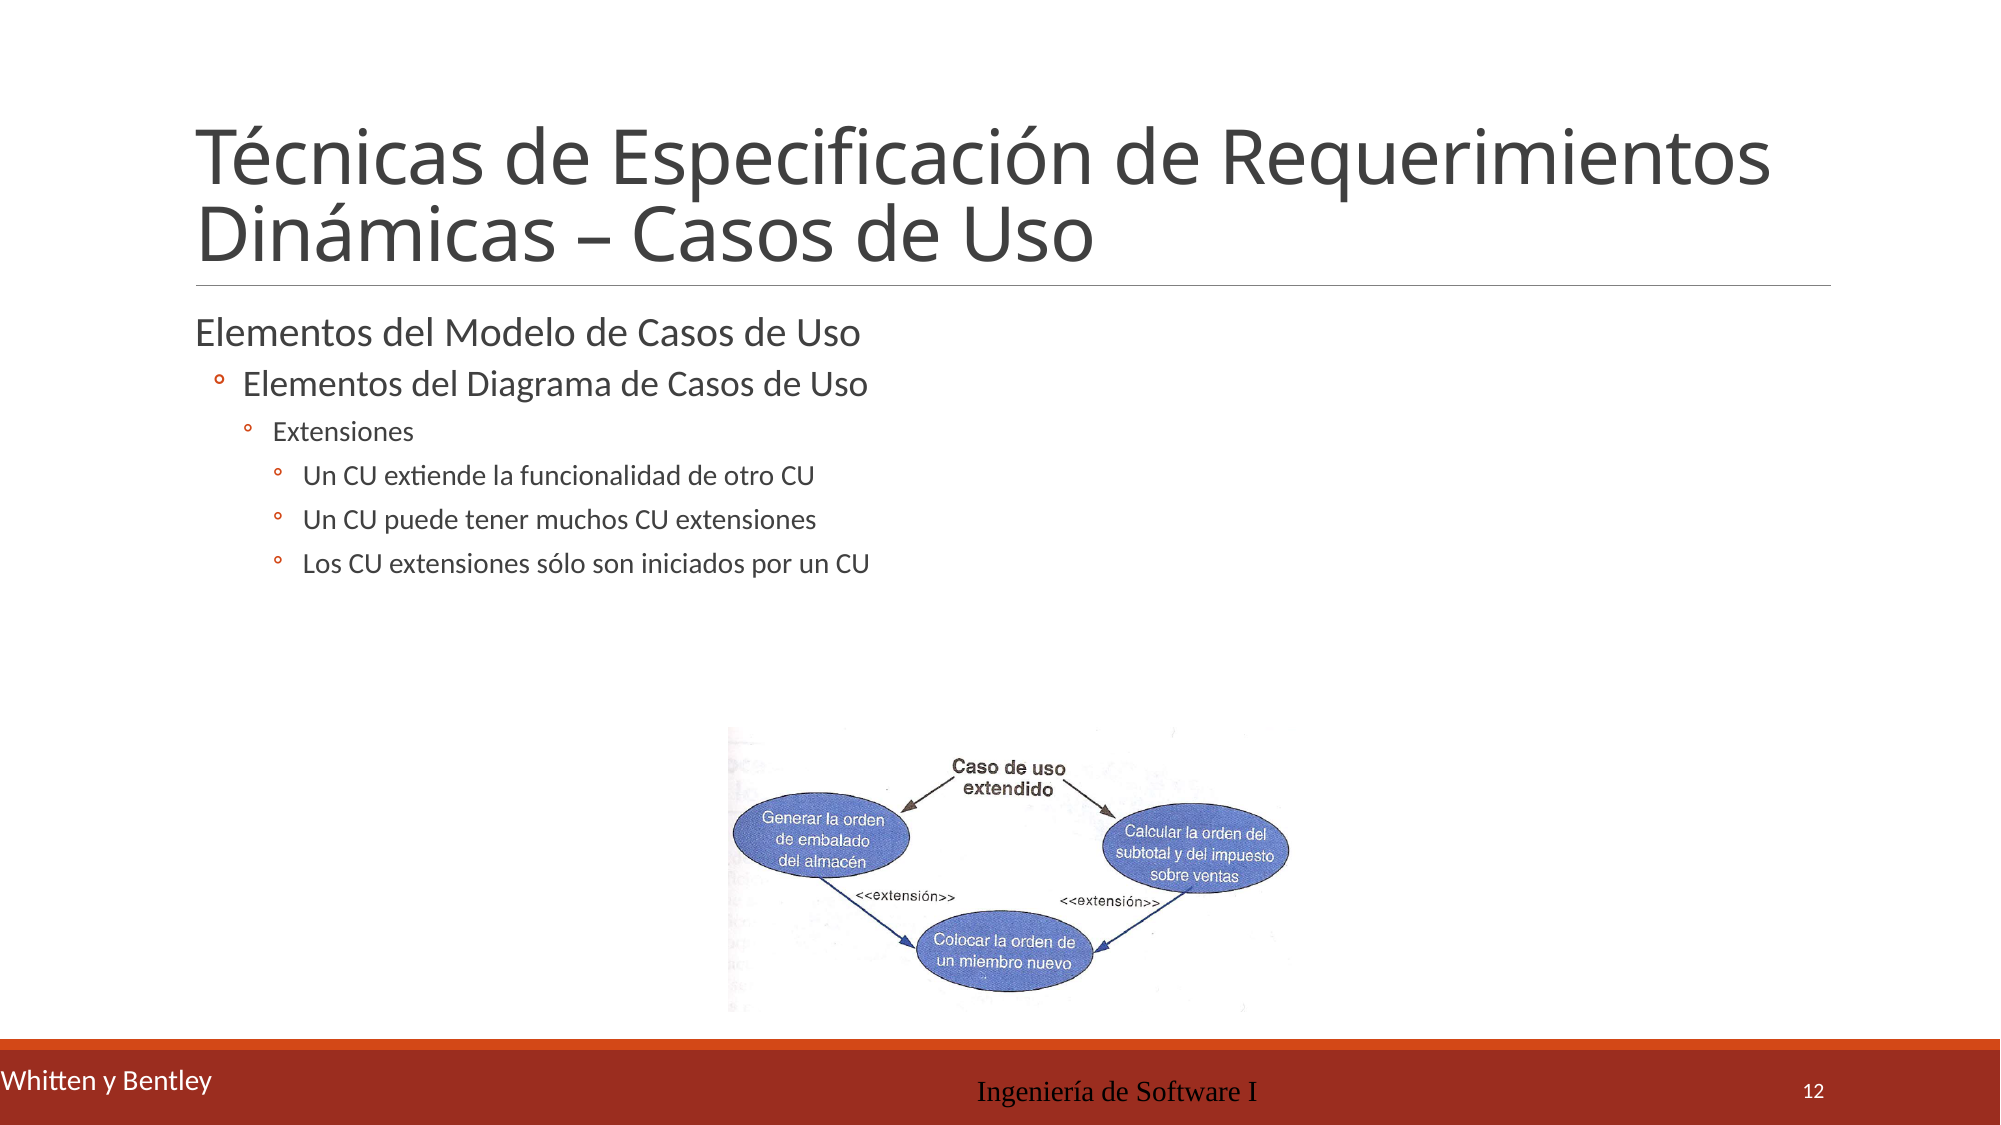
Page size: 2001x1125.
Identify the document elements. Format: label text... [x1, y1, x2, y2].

list Whitten y Bentley [0, 1058, 689, 1117]
footer Ingeniería de Software I [695, 1059, 1547, 1120]
picture [727, 727, 1296, 1012]
title Técnicas de Especificación de Requerimientos Dinámicas – Casos de Uso [180, 47, 1830, 285]
slide_number 12 [1624, 1059, 1840, 1120]
list Elementos del Modelo de Casos de Uso Elementos del Diagrama de Casos de Uso Extensiones Un CU extiende la funcionalidad de otro CU Un CU puede tener muchos CU extensiones Los CU extensiones sólo son iniciados por un CU [179, 302, 1830, 963]
